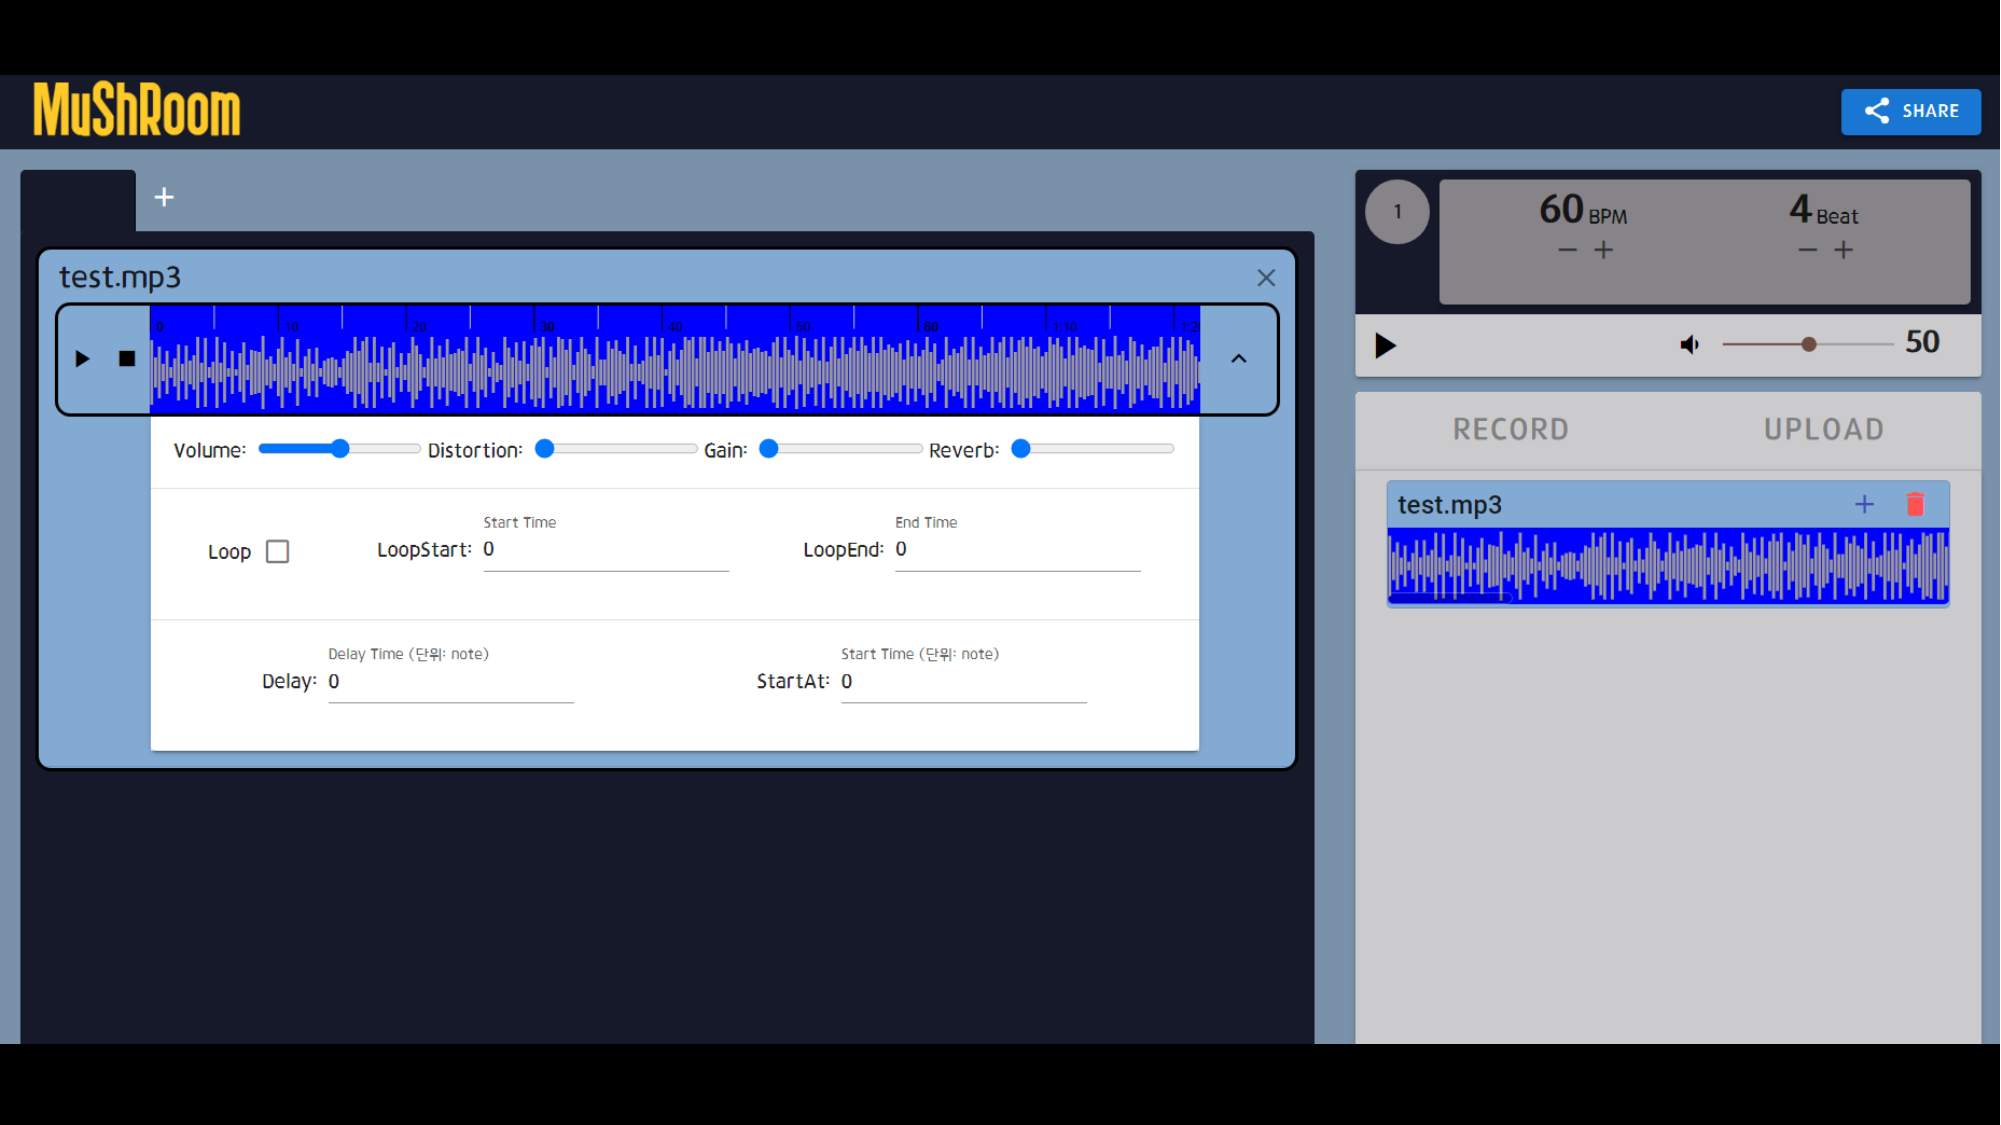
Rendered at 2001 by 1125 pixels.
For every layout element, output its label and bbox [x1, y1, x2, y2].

picture [0, 75, 2000, 1044]
